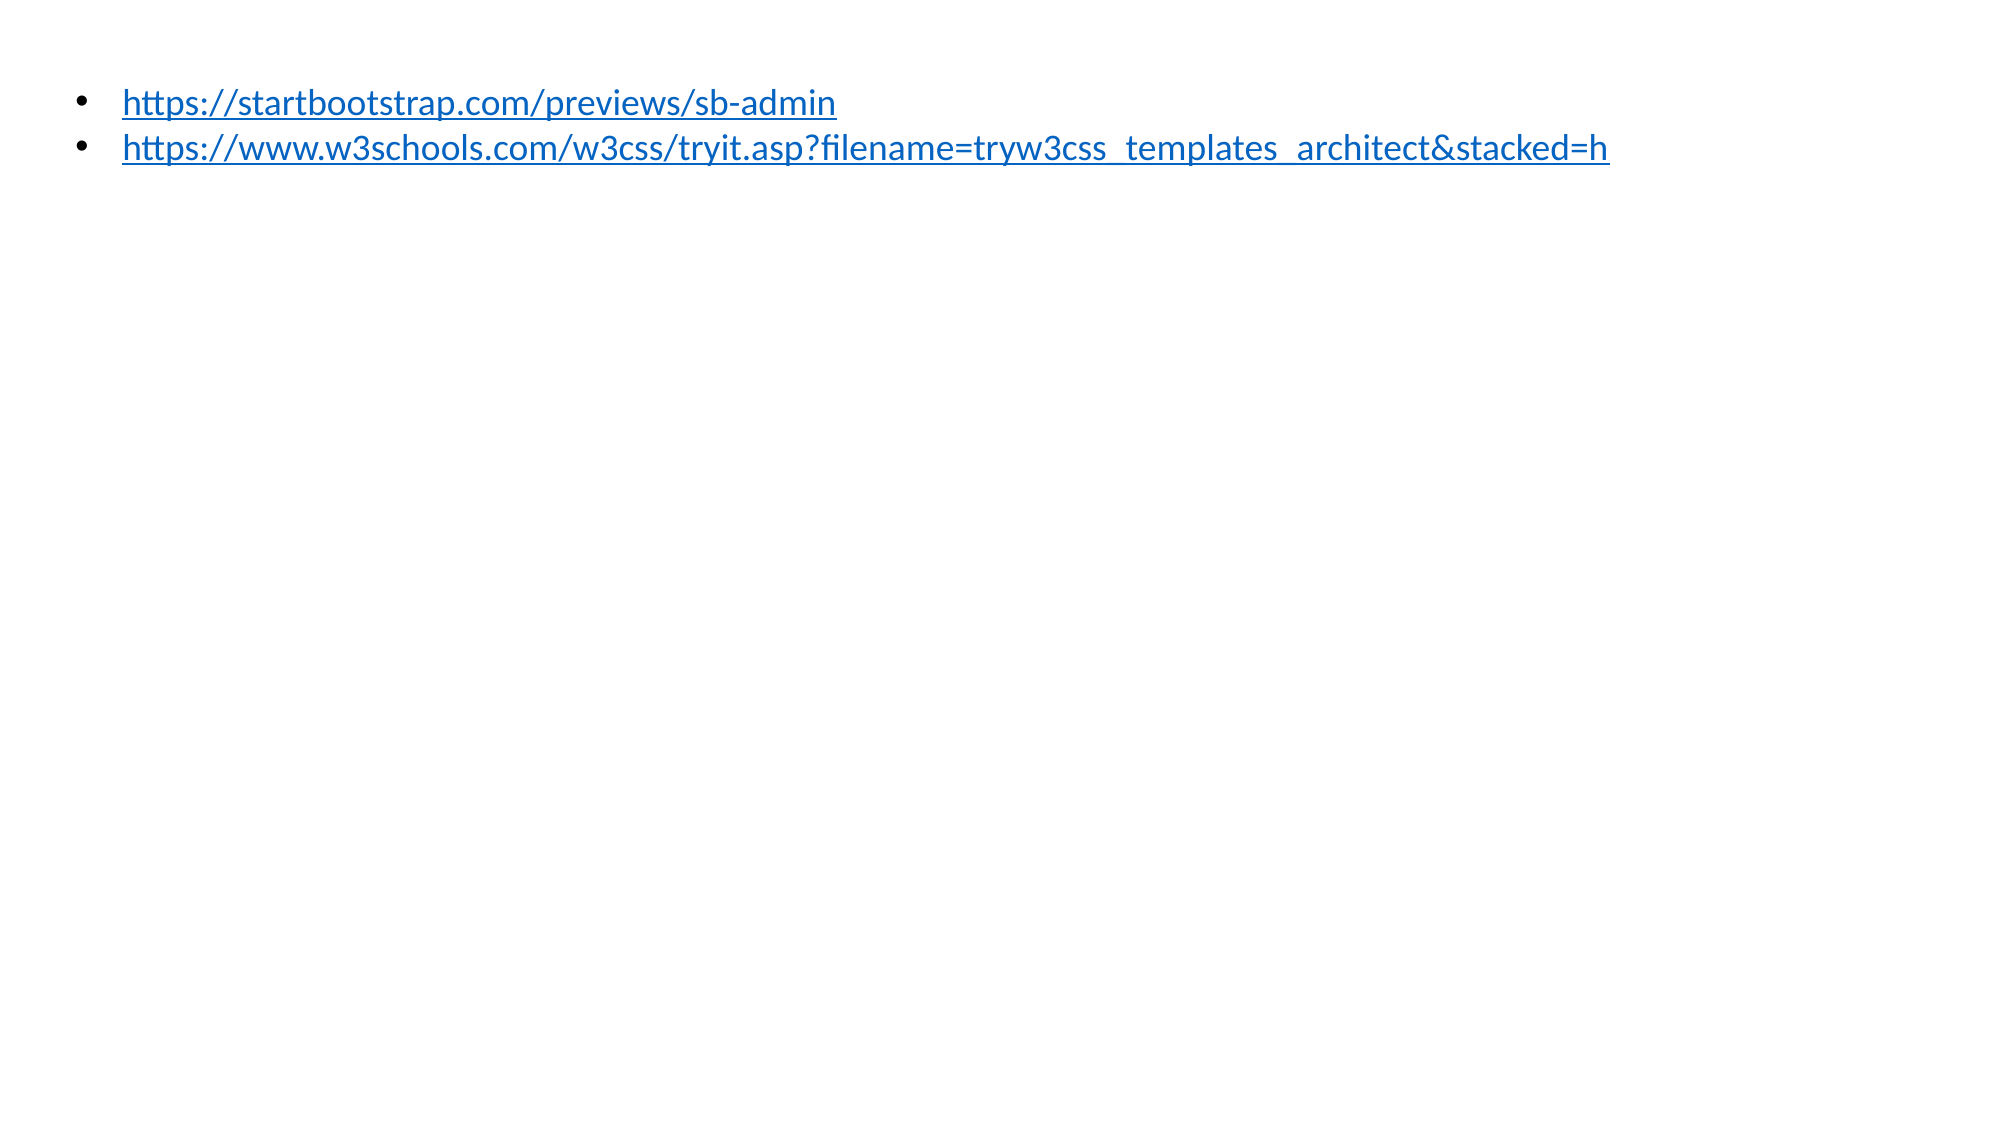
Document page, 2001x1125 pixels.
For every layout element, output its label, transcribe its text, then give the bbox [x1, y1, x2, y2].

text_box https://startbootstrap.com/previews/sb-admin https://www.w3schools.com/w3css/tryit.asp?filename=tryw3css_templates_architect&stacked=h [60, 70, 1626, 266]
